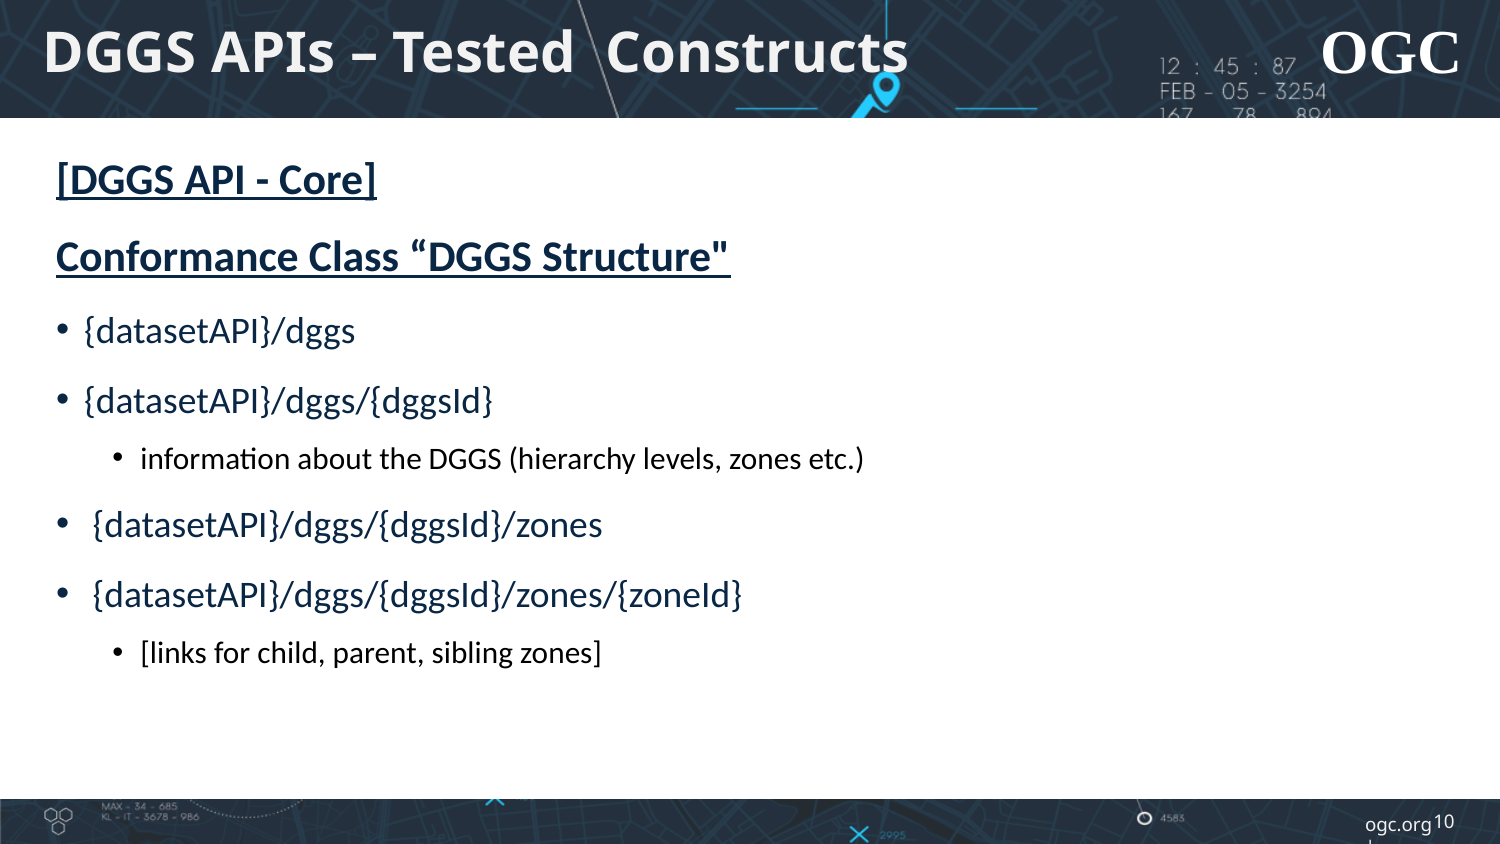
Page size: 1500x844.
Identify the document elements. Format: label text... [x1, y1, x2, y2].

slide_number 10 [1329, 805, 1470, 841]
title DGGS APIs – Tested Constructs [27, 6, 1322, 101]
list [DGGS API - Core] Conformance Class “DGGS Structure" {datasetAPI}/dggs {datasetAPI}/dggs/{dggsId} information about the DGGS (hierarchy levels, zones etc.) {datasetAPI}/dggs/{dggsId}/zones {datasetAPI}/dggs/{dggsId}/zones/{zoneId} [links for child, parent, sibling zones] [41, 143, 1335, 679]
picture [38, 801, 79, 842]
